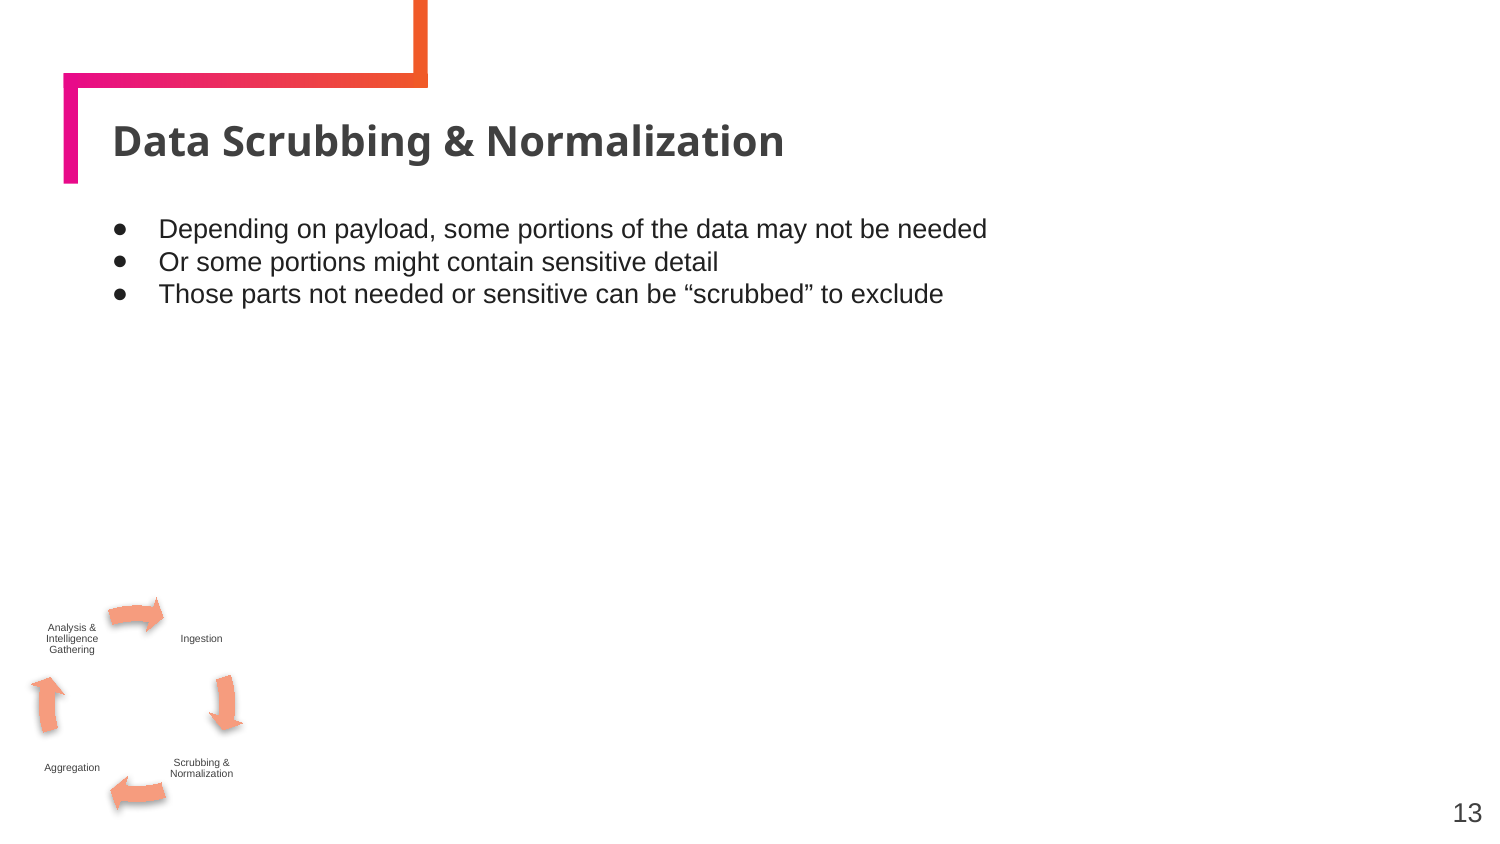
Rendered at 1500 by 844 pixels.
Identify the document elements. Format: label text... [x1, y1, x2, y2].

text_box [5, 595, 268, 812]
title Data Scrubbing & Normalization [100, 117, 1455, 169]
subtitle Depending on payload, some portions of the data may not be needed Or some portions might contain sensitive detail Those parts not needed or sensitive can be “scrubbed” to exclude [100, 206, 1352, 727]
slide_number 13 [1403, 779, 1494, 844]
